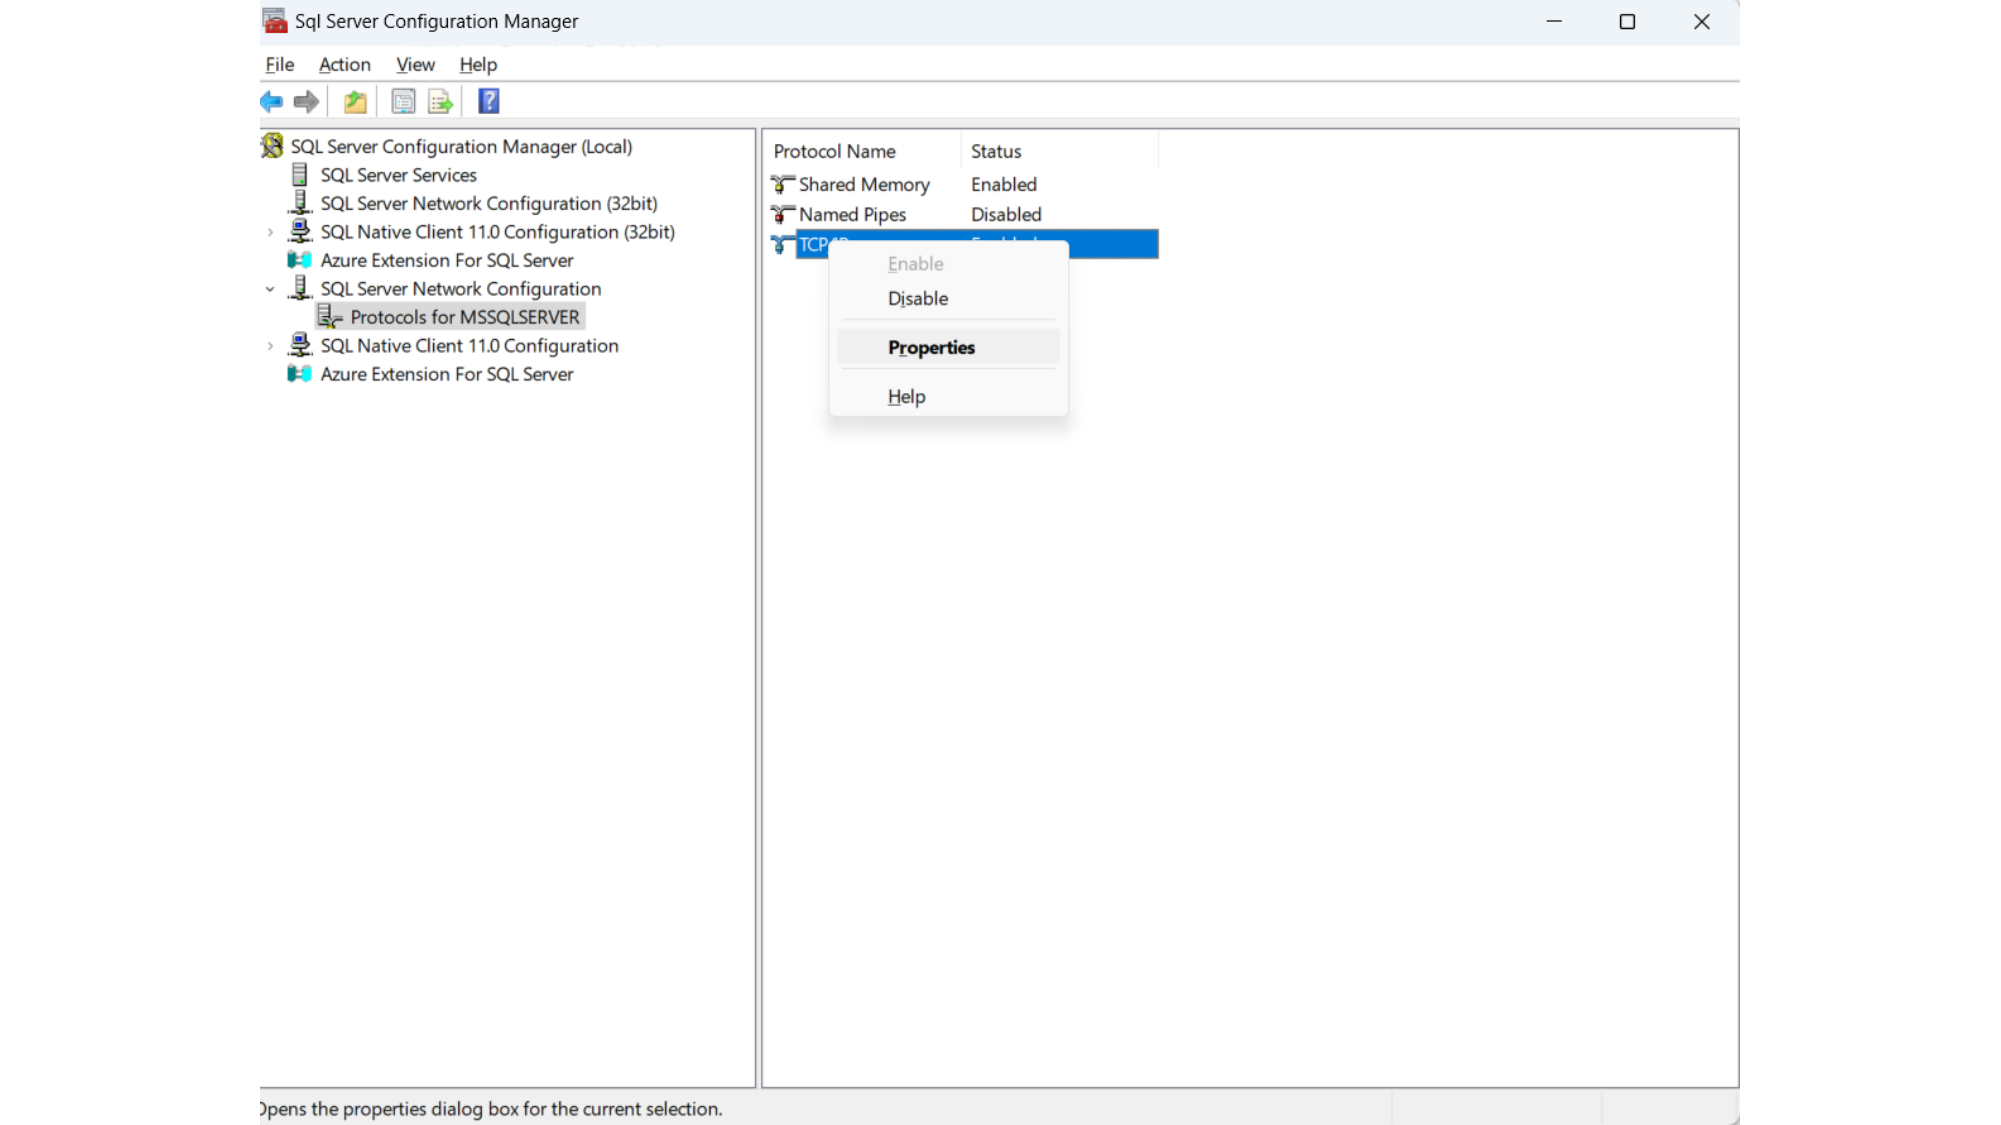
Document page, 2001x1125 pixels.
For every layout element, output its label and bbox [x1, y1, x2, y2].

picture [259, 0, 1740, 1125]
